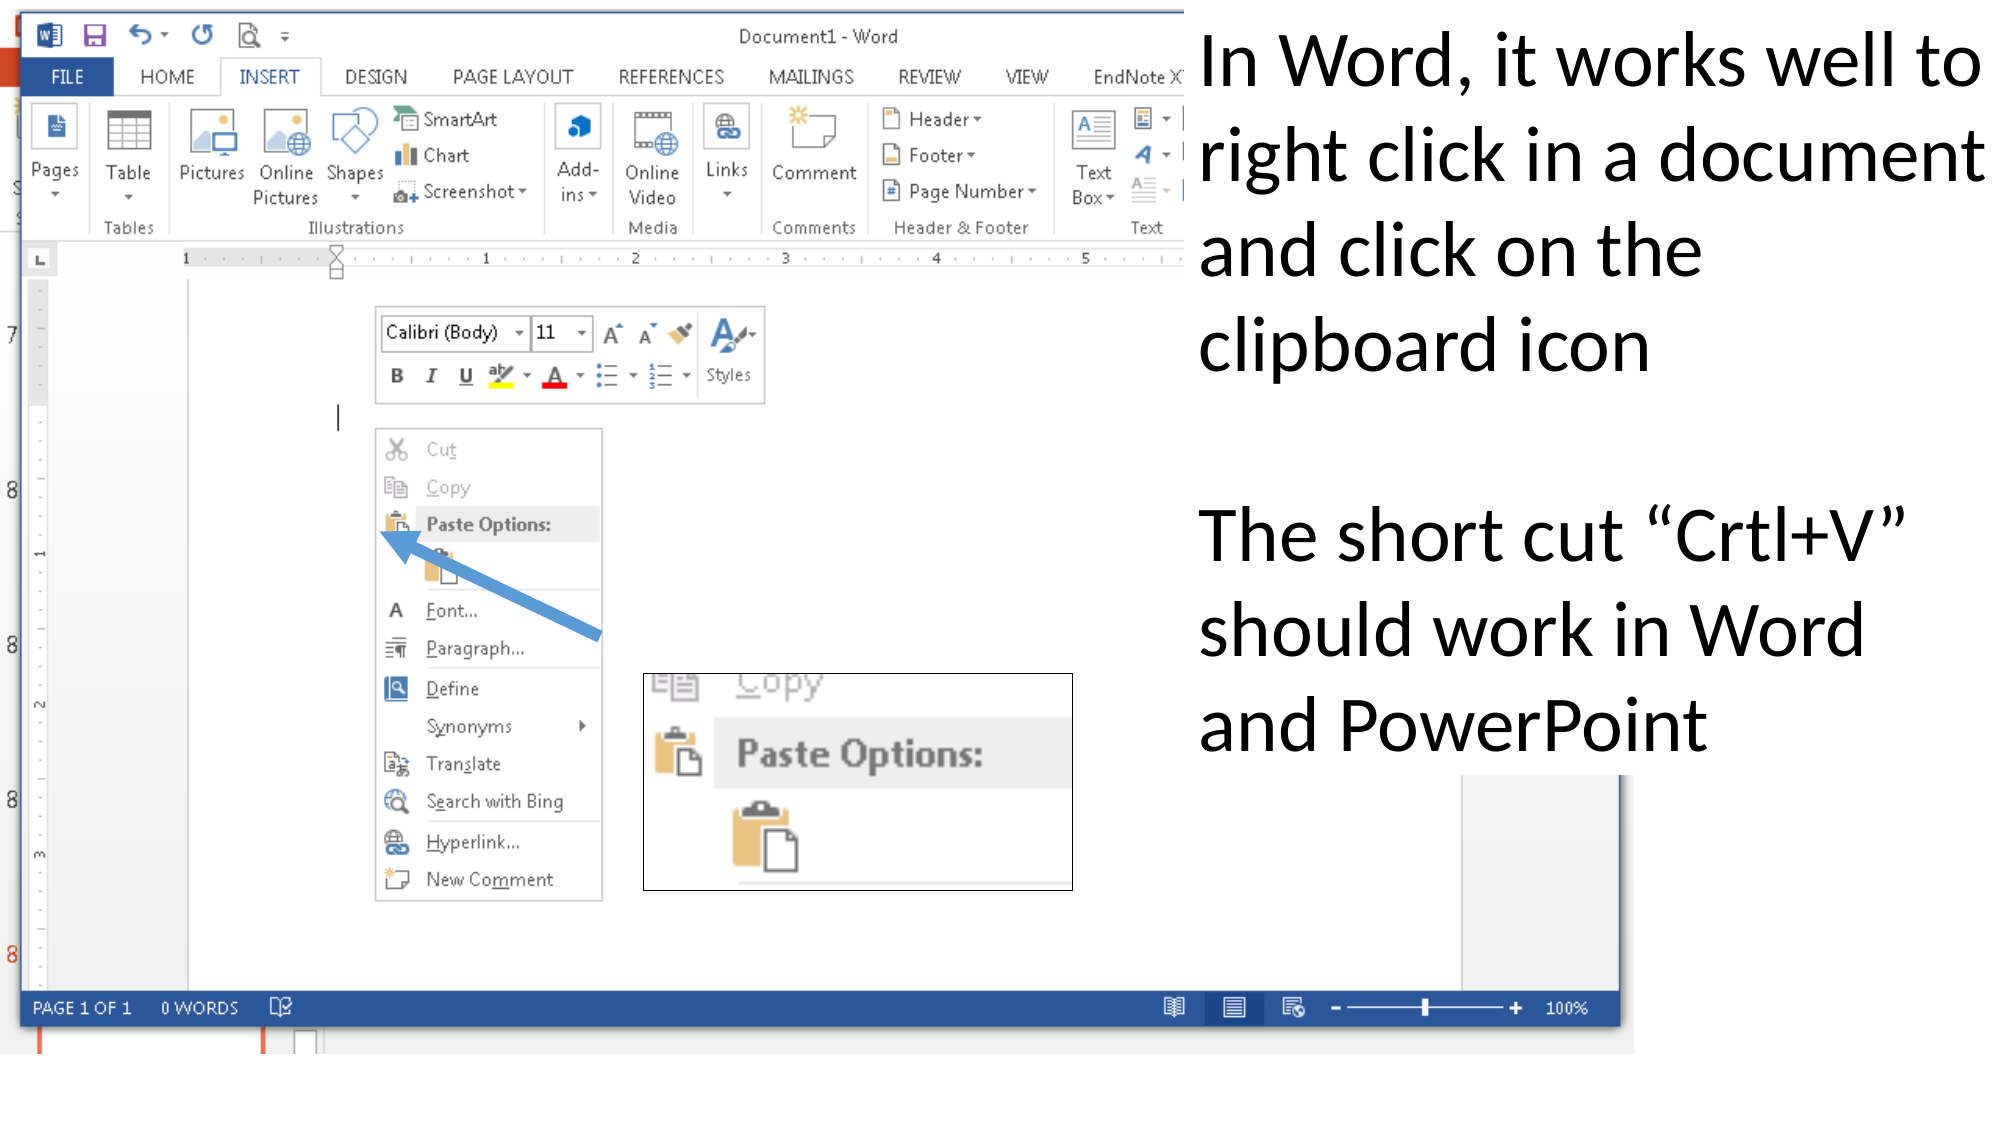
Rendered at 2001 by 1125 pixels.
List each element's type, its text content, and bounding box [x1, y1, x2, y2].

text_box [379, 531, 600, 637]
text_box In Word, it works well to right click in a document and click on the clipboard icon The short cut “Crtl+V” should work in Word and PowerPoint [1184, 0, 2000, 775]
picture [0, 9, 1635, 1054]
